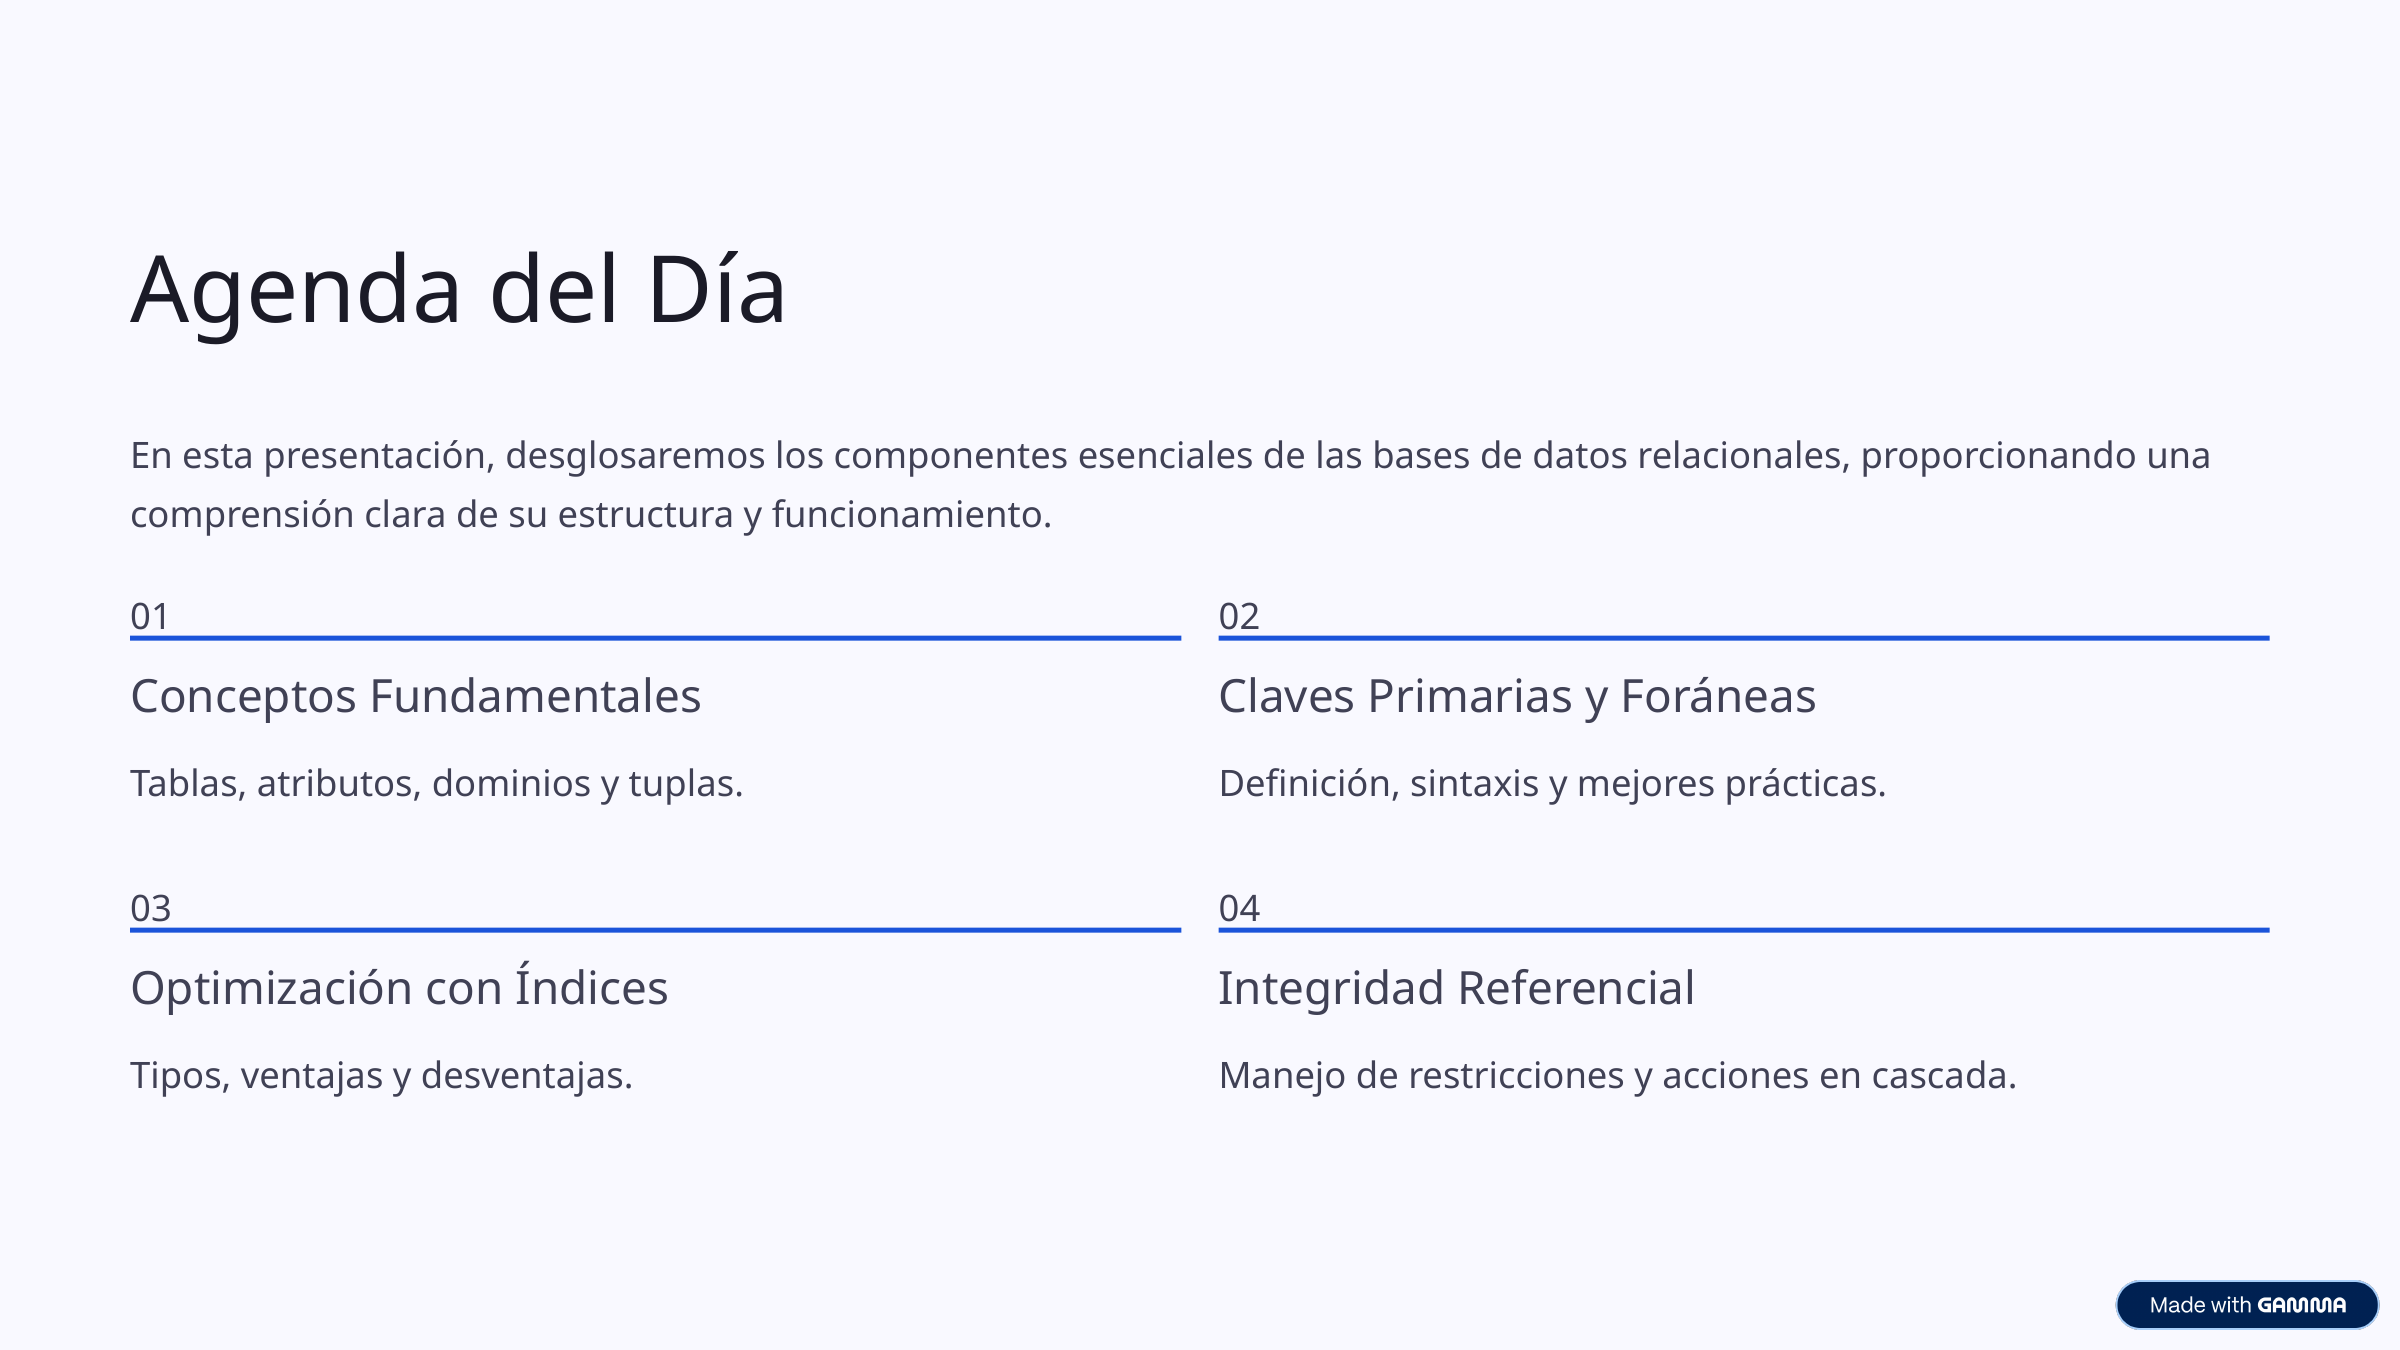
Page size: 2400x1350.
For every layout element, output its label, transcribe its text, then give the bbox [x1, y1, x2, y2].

text_box Tipos, ventajas y desventajas. [130, 1036, 1182, 1097]
text_box 02 [1218, 577, 1256, 624]
text_box Definición, sintaxis y mejores prácticas. [1218, 744, 2270, 805]
text_box [1218, 927, 2270, 933]
text_box 04 [1218, 869, 1256, 916]
picture [2106, 1271, 2389, 1339]
text_box [1218, 635, 2270, 641]
text_box En esta presentación, desglosaremos los componentes esenciales de las bases de datos relacionales, proporcionando una comprensión clara de su estructura y funcionamiento. [130, 416, 2270, 536]
text_box Tablas, atributos, dominios y tuplas. [130, 744, 1182, 805]
text_box Integridad Referencial [1218, 956, 1735, 1015]
text_box Agenda del Día [130, 225, 1061, 343]
text_box Optimización con Índices [130, 956, 719, 1015]
text_box 03 [130, 869, 168, 916]
text_box Conceptos Fundamentales [130, 664, 751, 723]
text_box [130, 927, 1182, 933]
text_box [130, 635, 1182, 641]
text_box Manejo de restricciones y acciones en cascada. [1218, 1036, 2270, 1097]
text_box Claves Primarias y Foráneas [1218, 664, 1853, 723]
text_box 01 [130, 577, 168, 624]
